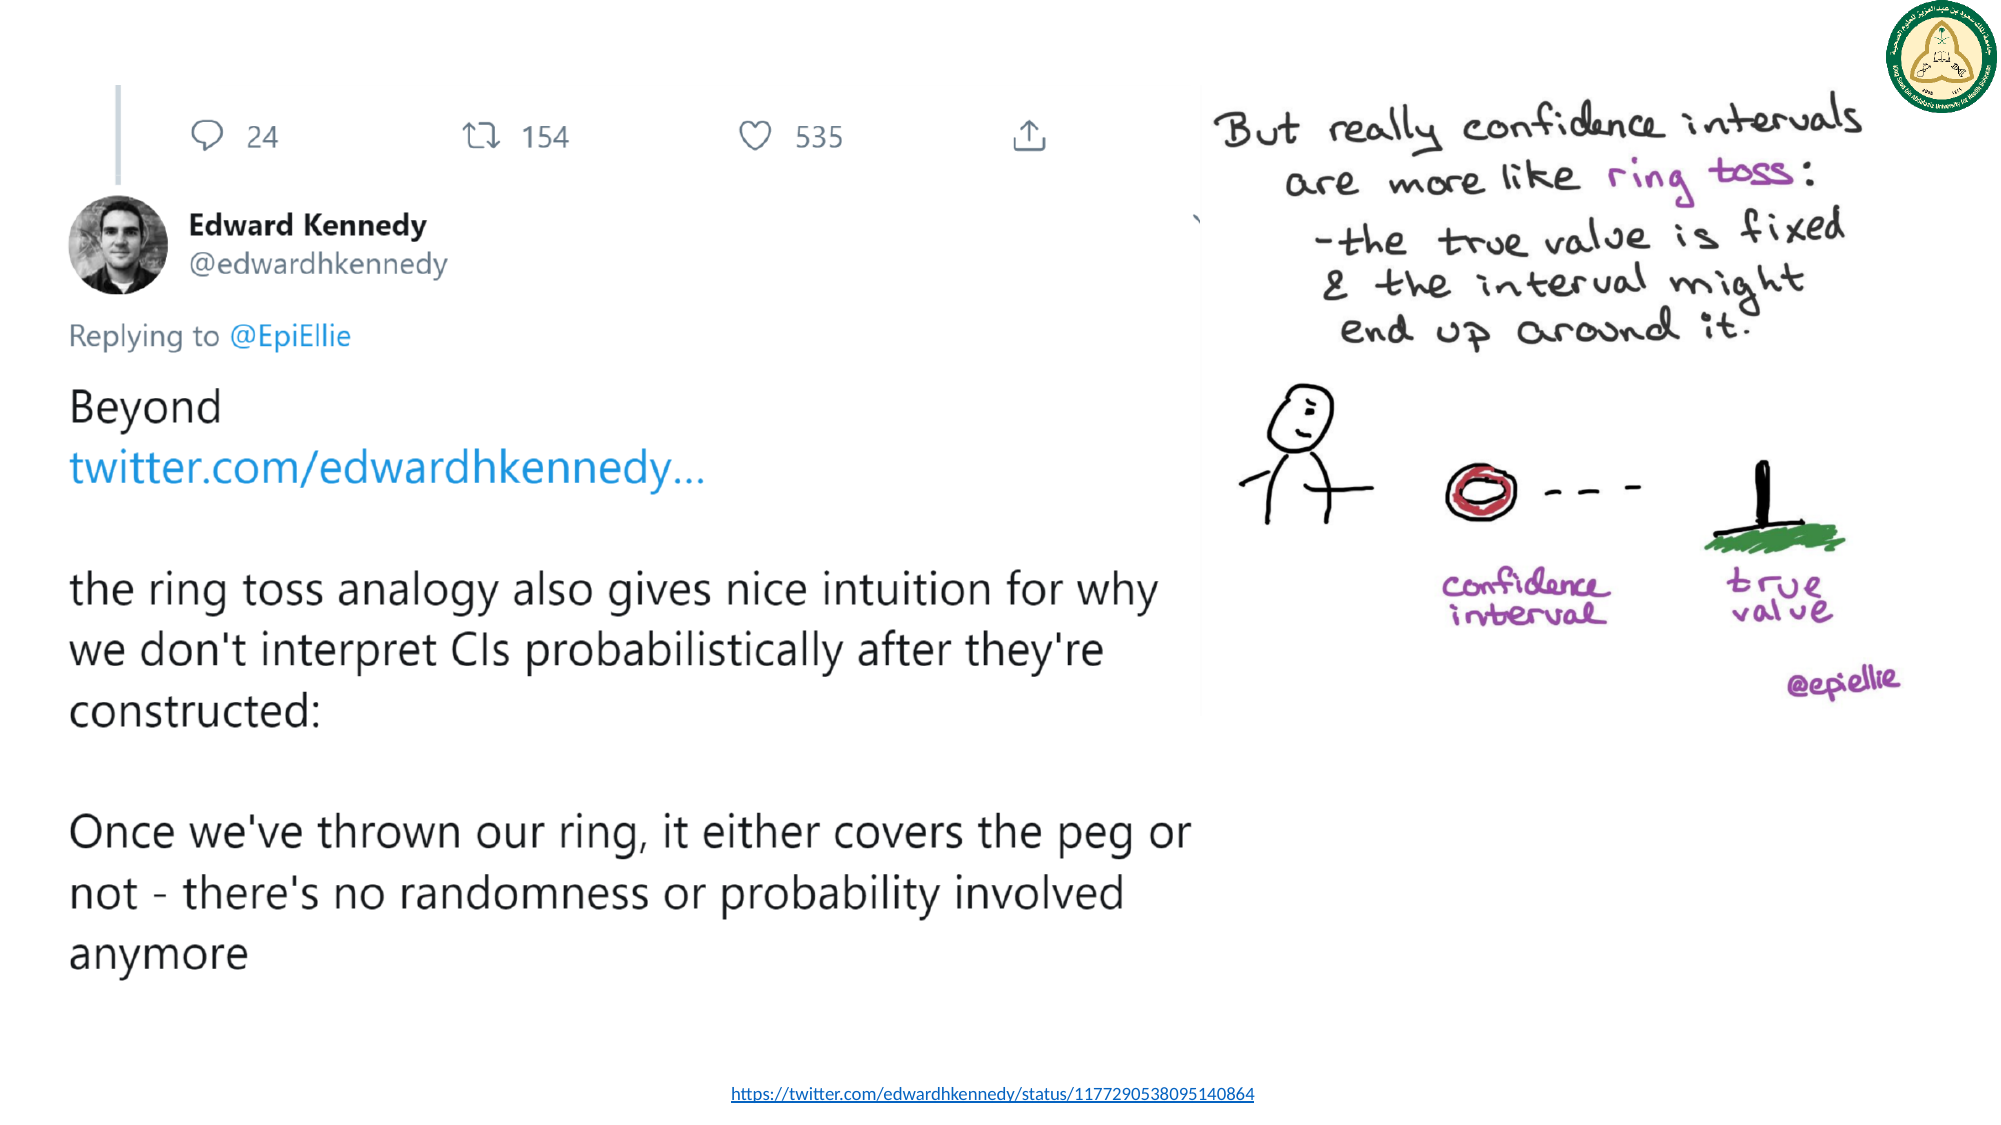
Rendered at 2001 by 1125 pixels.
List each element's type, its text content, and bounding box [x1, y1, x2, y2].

picture [50, 0, 1997, 1016]
text_box https://twitter.com/edwardhkennedy/status/1177290538095140864 [242, 1073, 1744, 1112]
